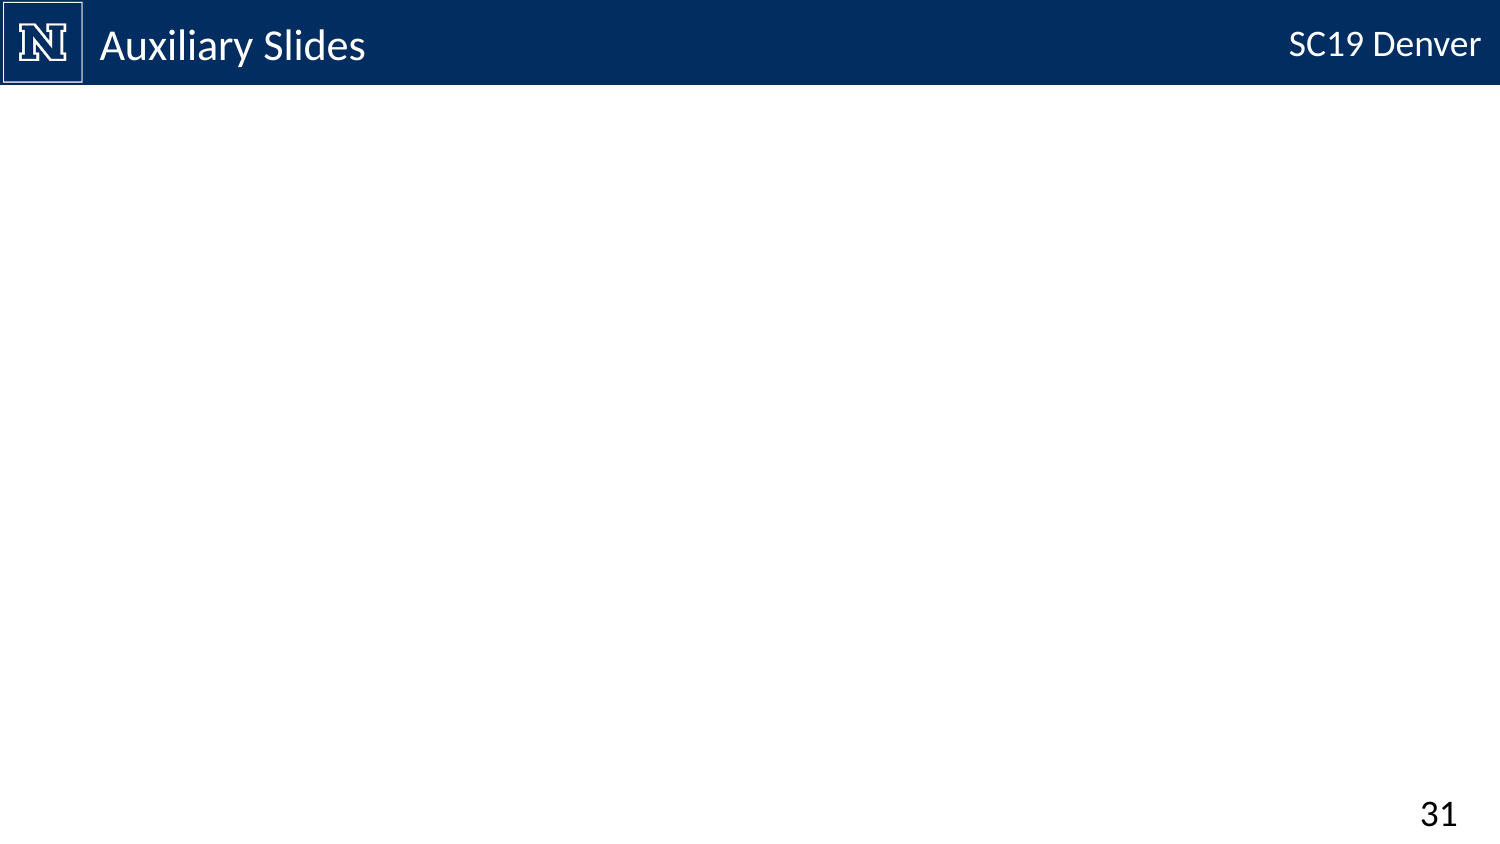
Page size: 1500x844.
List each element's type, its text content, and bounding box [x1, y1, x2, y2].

slide_number 31 [1405, 781, 1490, 827]
picture [0, 0, 1500, 85]
title Auxiliary Slides [84, 8, 1284, 77]
